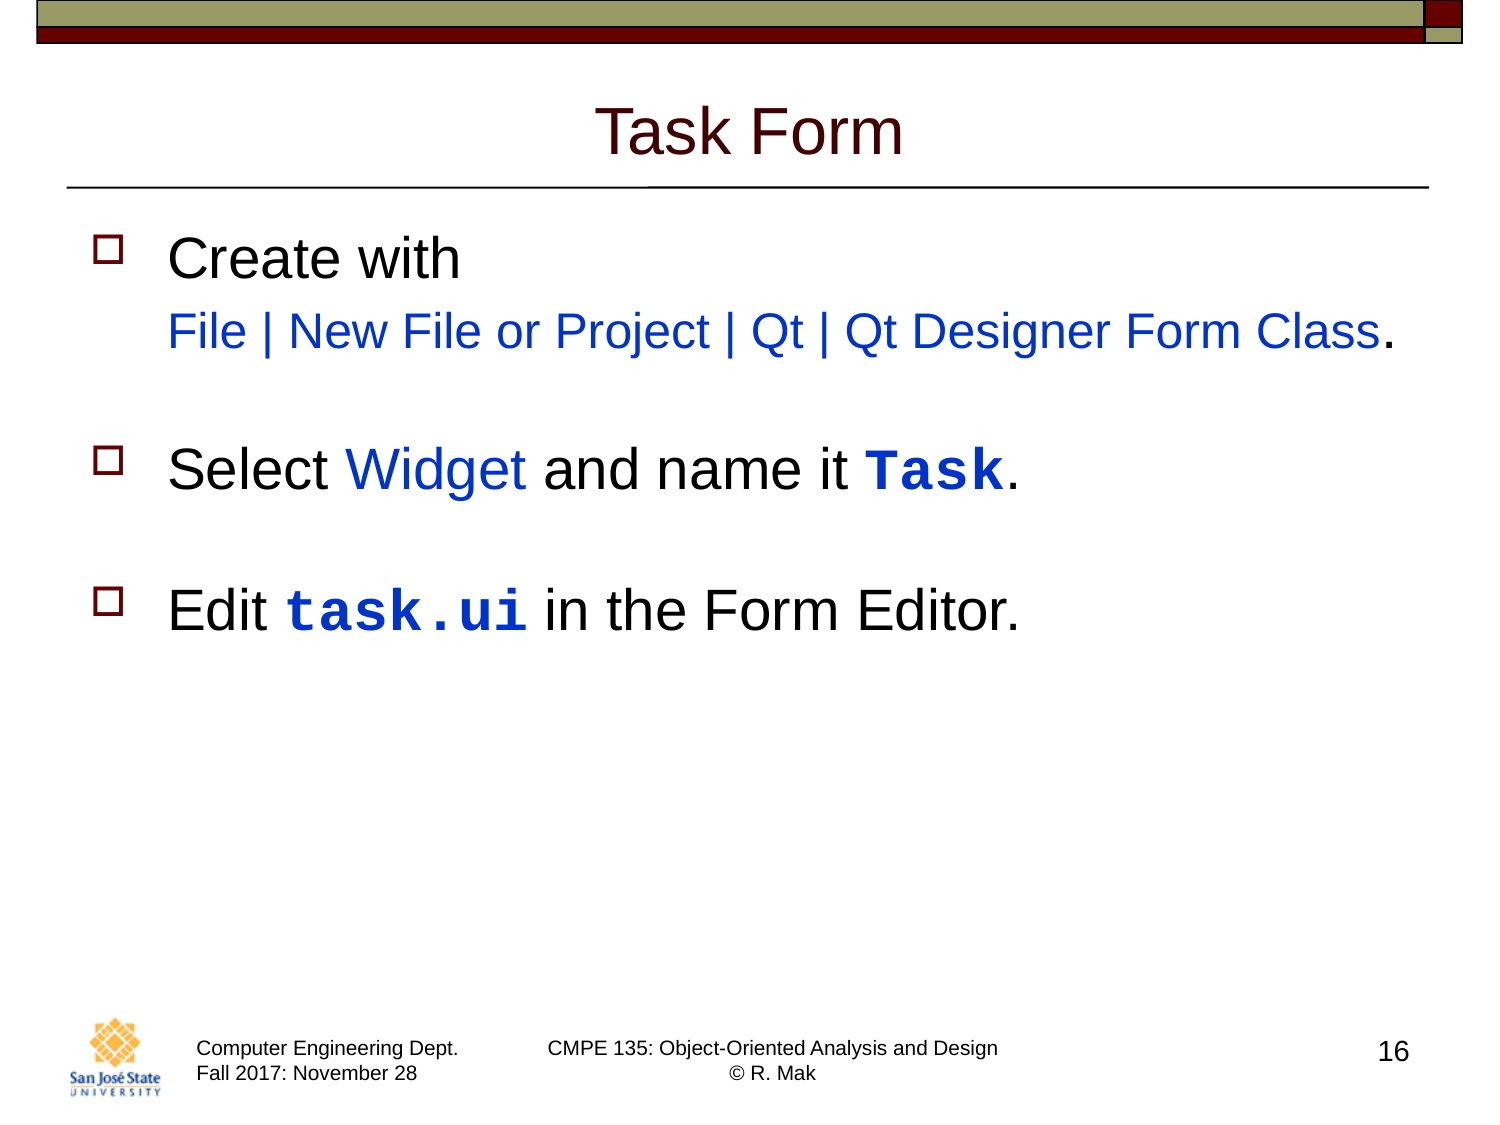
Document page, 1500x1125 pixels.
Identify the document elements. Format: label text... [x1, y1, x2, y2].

list Create with File | New File or Project | Qt | Qt Designer Form Class. Select Widget and name it Task. Edit task.ui in the Form Editor. [75, 212, 1425, 1006]
title Task Form [75, 67, 1425, 175]
picture [60, 1012, 166, 1112]
slide_number 16 [1335, 1025, 1425, 1100]
